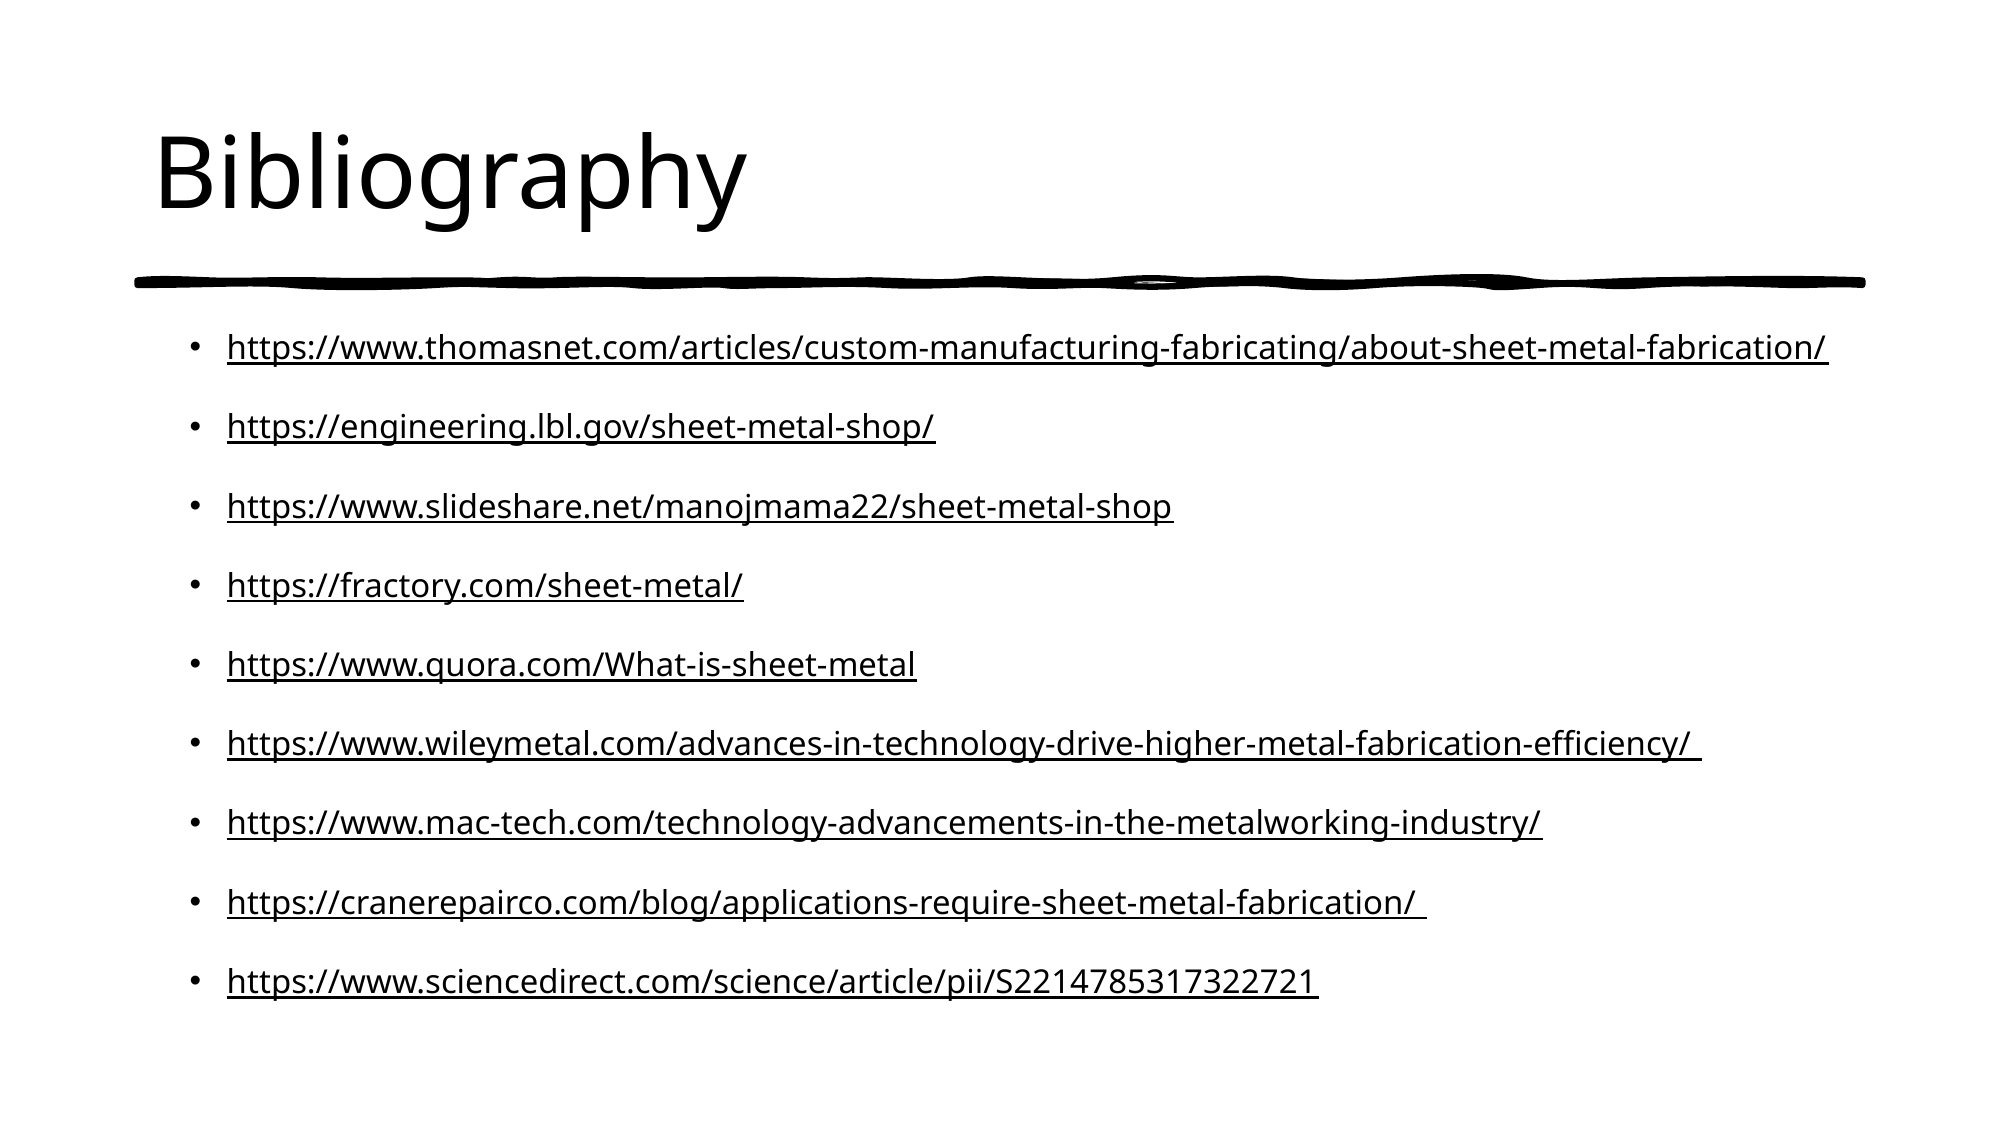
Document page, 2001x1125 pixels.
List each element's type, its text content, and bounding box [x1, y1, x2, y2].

title Bibliography [137, 59, 1863, 278]
list https://www.thomasnet.com/articles/custom-manufacturing-fabricating/about-sheet-metal-fabrication/ https://engineering.lbl.gov/sheet-metal-shop/ https://www.slideshare.net/manojmama22/sheet-metal-shop https://fractory.com/sheet-metal/ https://www.quora.com/What-is-sheet-metal https://www.wileymetal.com/advances-in-technology-drive-higher-metal-fabrication-efficiency/ https://www.mac-tech.com/technology-advancements-in-the-metalworking-industry/ https://cranerepairco.com/blog/applications-require-sheet-metal-fabrication/ https://www.sciencedirect.com/science/article/pii/S2214785317322721 [137, 316, 1863, 1014]
